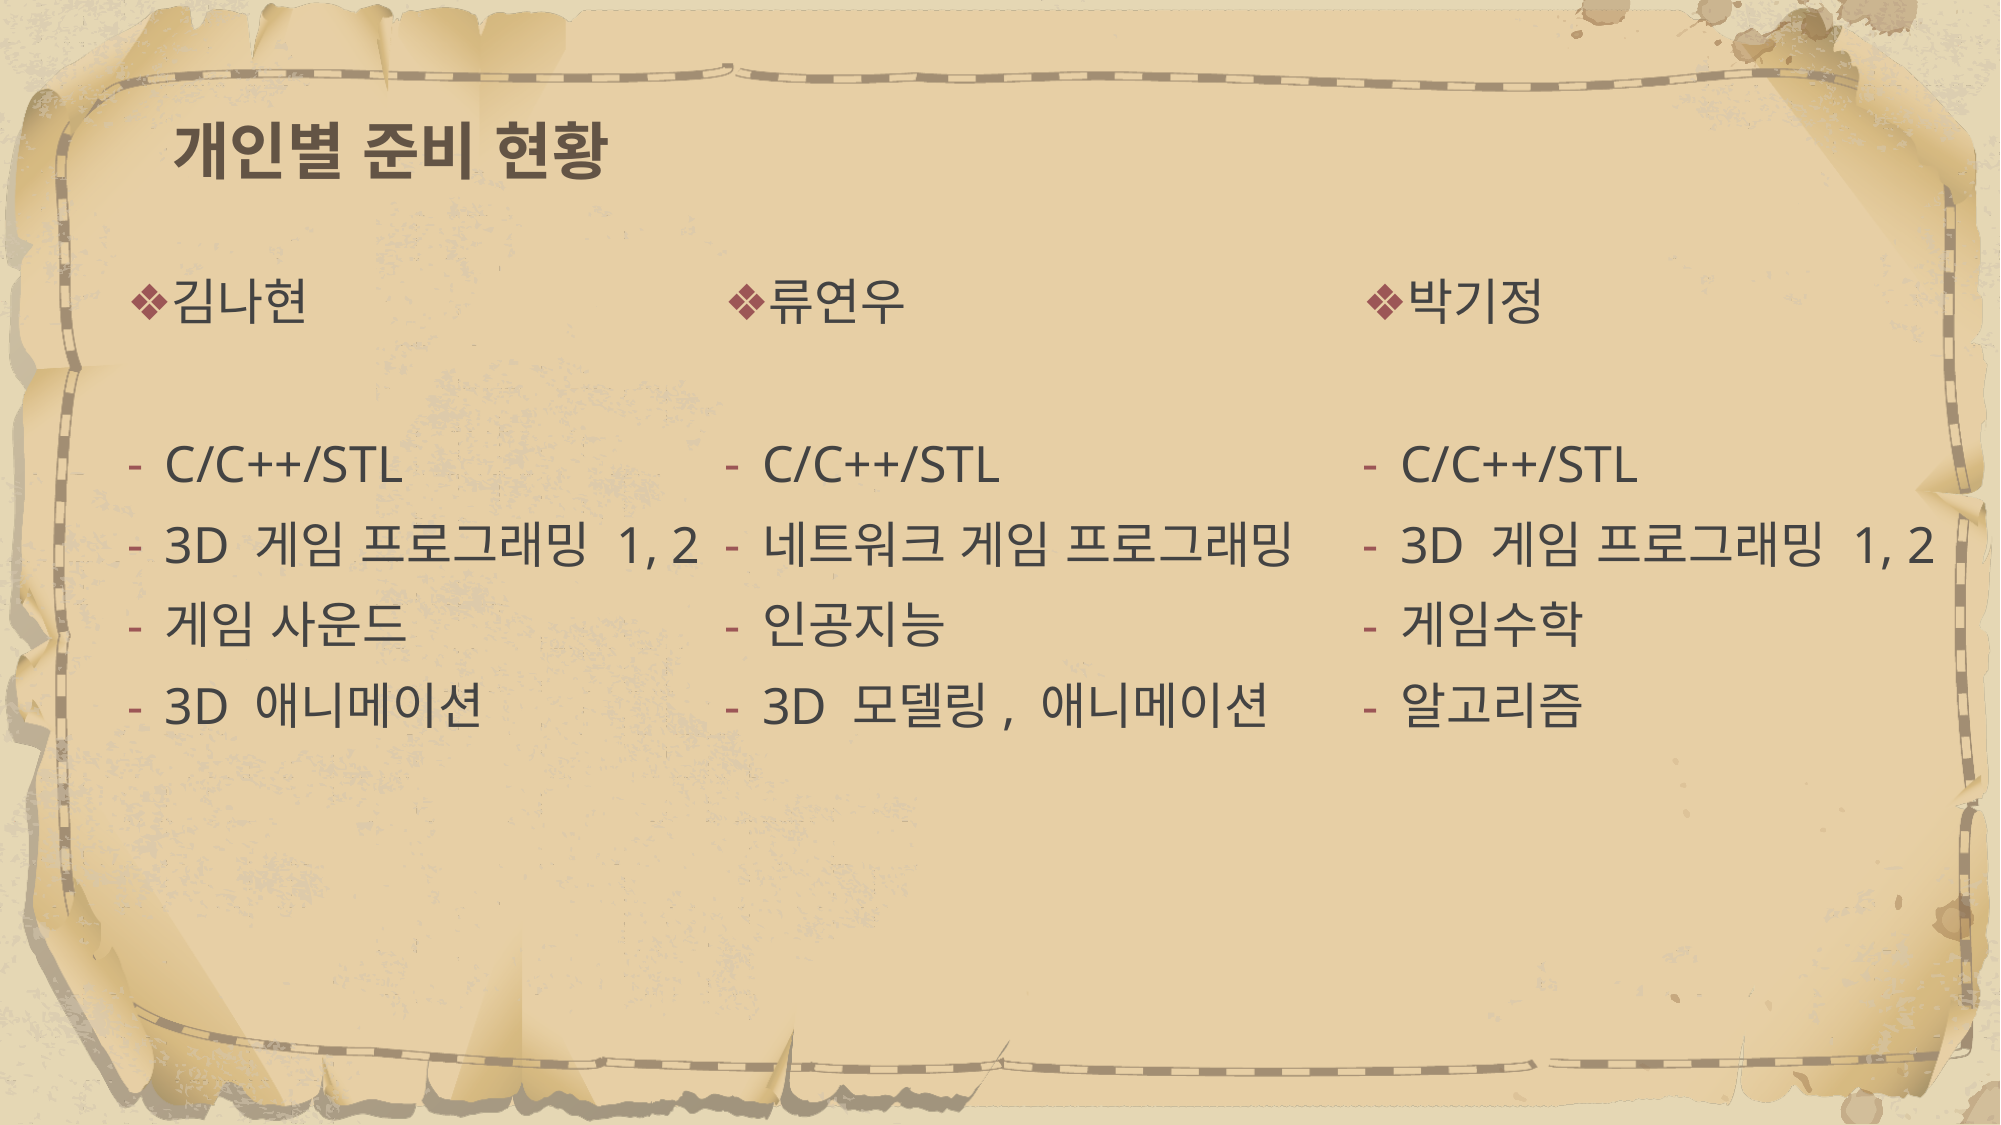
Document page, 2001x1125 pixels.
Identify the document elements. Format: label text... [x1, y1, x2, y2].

text_box 박기정 C/C++/STL 3D 게임 프로그래밍 1, 2 게임수학 알고리즘 [1552, 255, 2000, 1018]
title 개인별 준비 현황 [157, 97, 1348, 223]
text_box 류연우 C/C++/STL 네트워크 게임 프로그래밍 인공지능 3D 모델링, 애니메이션 [709, 255, 1552, 1018]
list 김나현 C/C++/STL 3D 게임 프로그래밍 1, 2 게임 사운드 3D 애니메이션 [112, 255, 709, 1018]
picture [0, 0, 2000, 1124]
